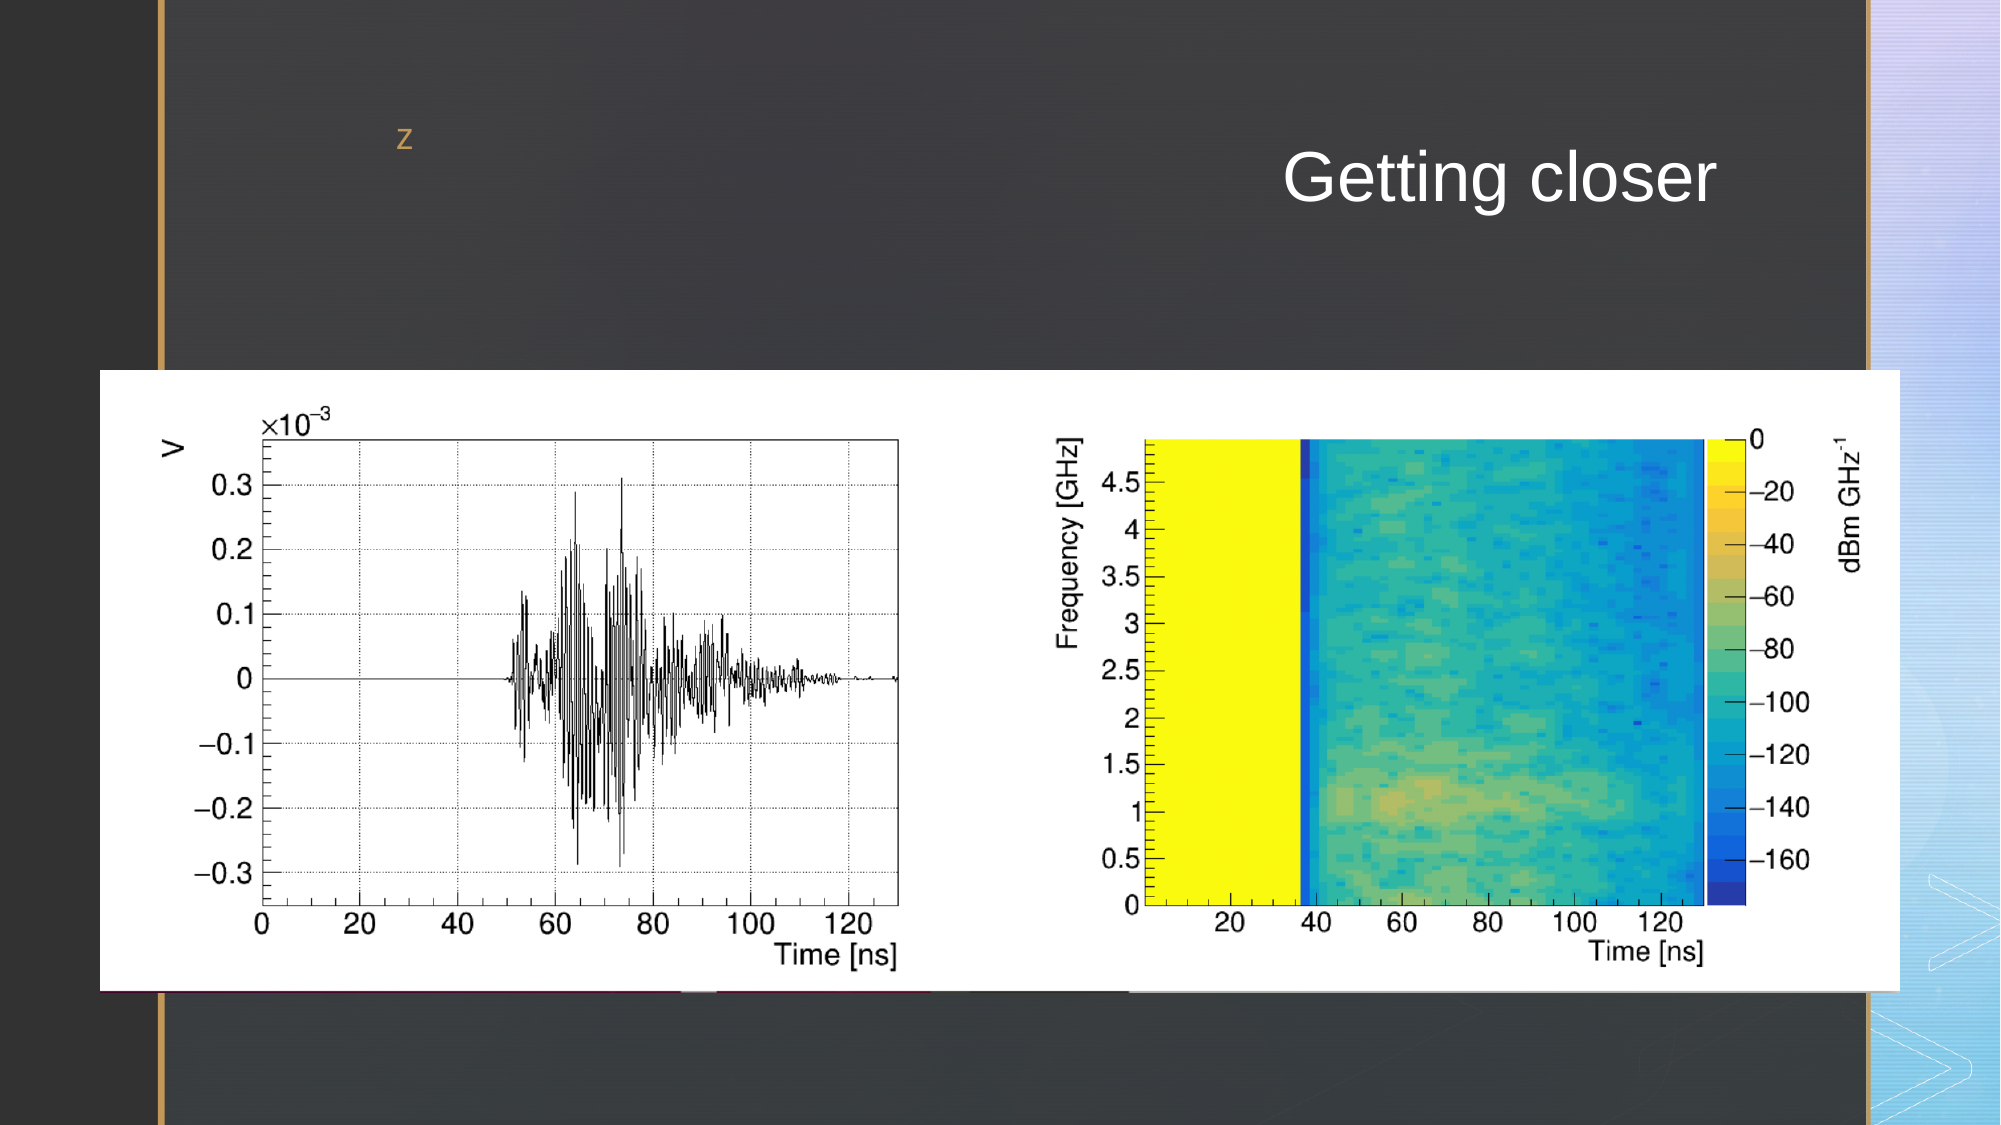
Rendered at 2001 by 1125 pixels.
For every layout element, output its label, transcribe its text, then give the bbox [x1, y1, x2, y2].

picture [1871, 0, 2001, 1125]
title Getting closer [428, 132, 1734, 310]
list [100, 370, 1900, 993]
